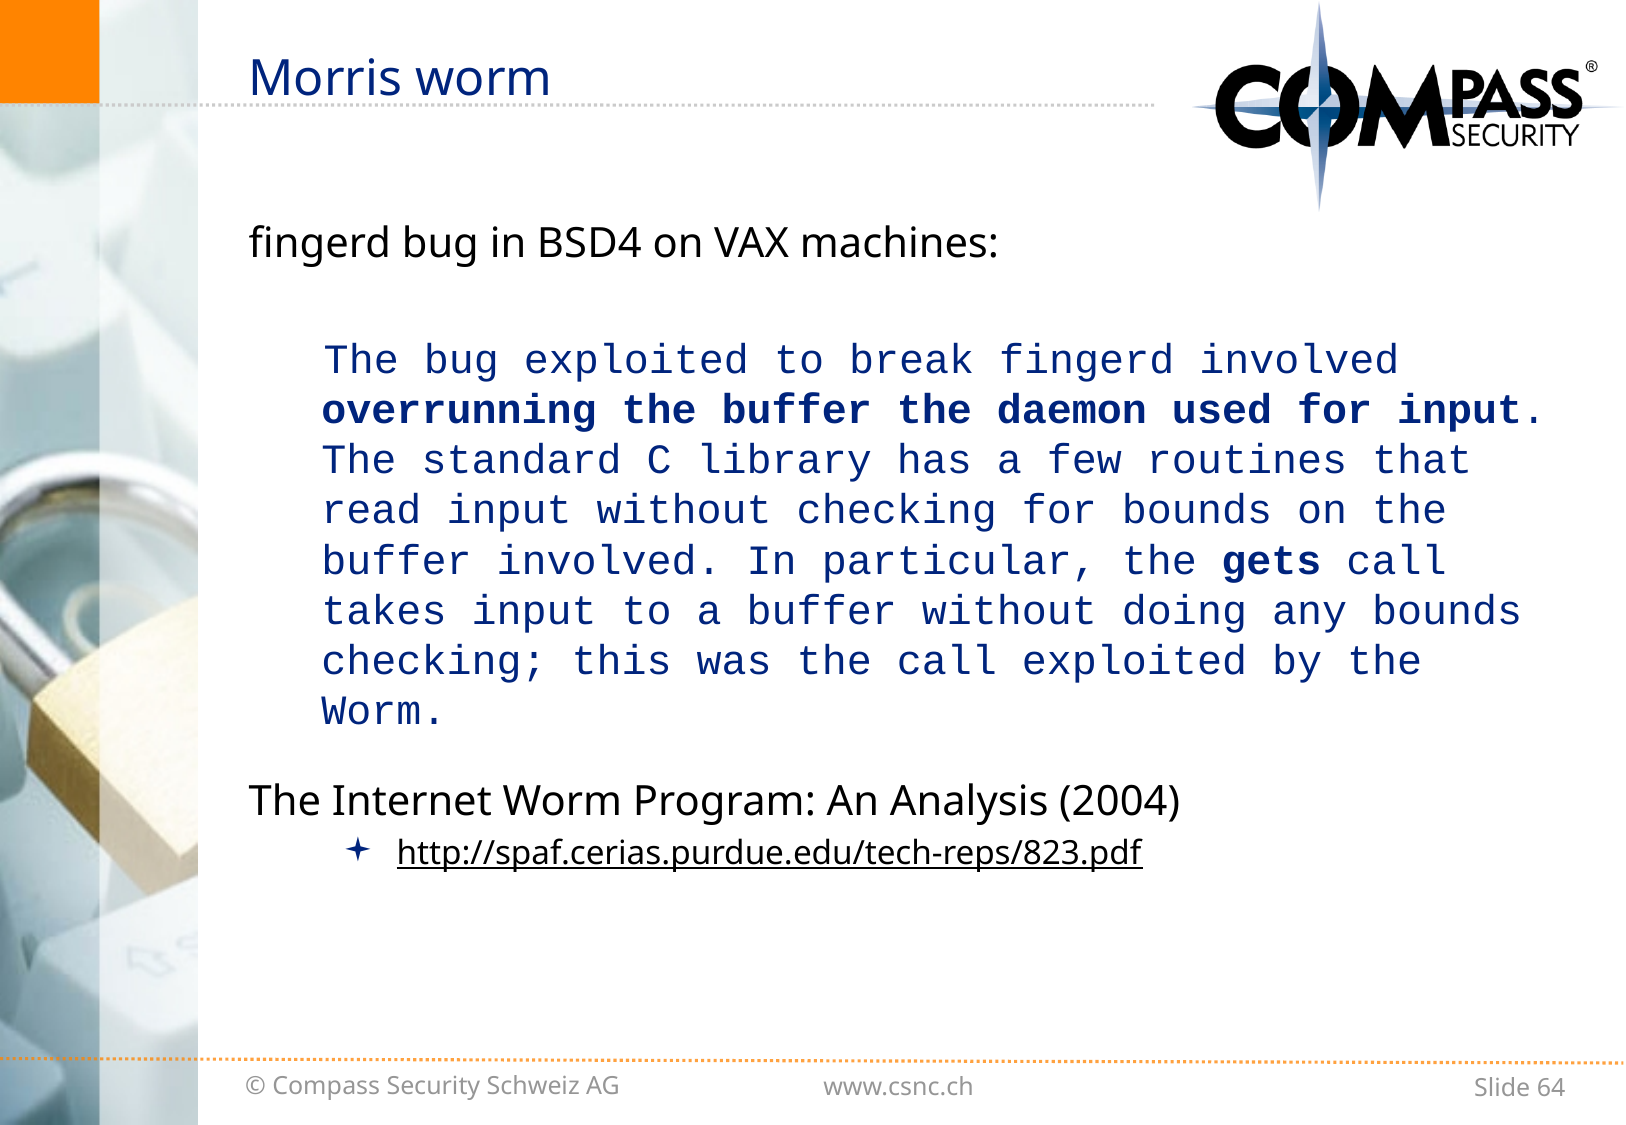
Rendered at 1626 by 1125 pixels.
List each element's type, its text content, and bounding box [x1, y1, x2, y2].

picture [0, 0, 198, 1125]
list fingerd bug in BSD4 on VAX machines: The bug exploited to break fingerd involved overrunning the buffer the daemon used for input. The standard C library has a few routines that read input without checking for bounds on the buffer involved. In particular, the gets call takes input to a buffer without doing any bounds checking; this was the call exploited by the Worm. The Internet Worm Program: An Analysis (2004) http://spaf.cerias.purdue.edu/tech-reps/823.pdf [233, 208, 1584, 1033]
title Morris worm [233, 0, 1144, 151]
picture [1192, 1, 1624, 212]
